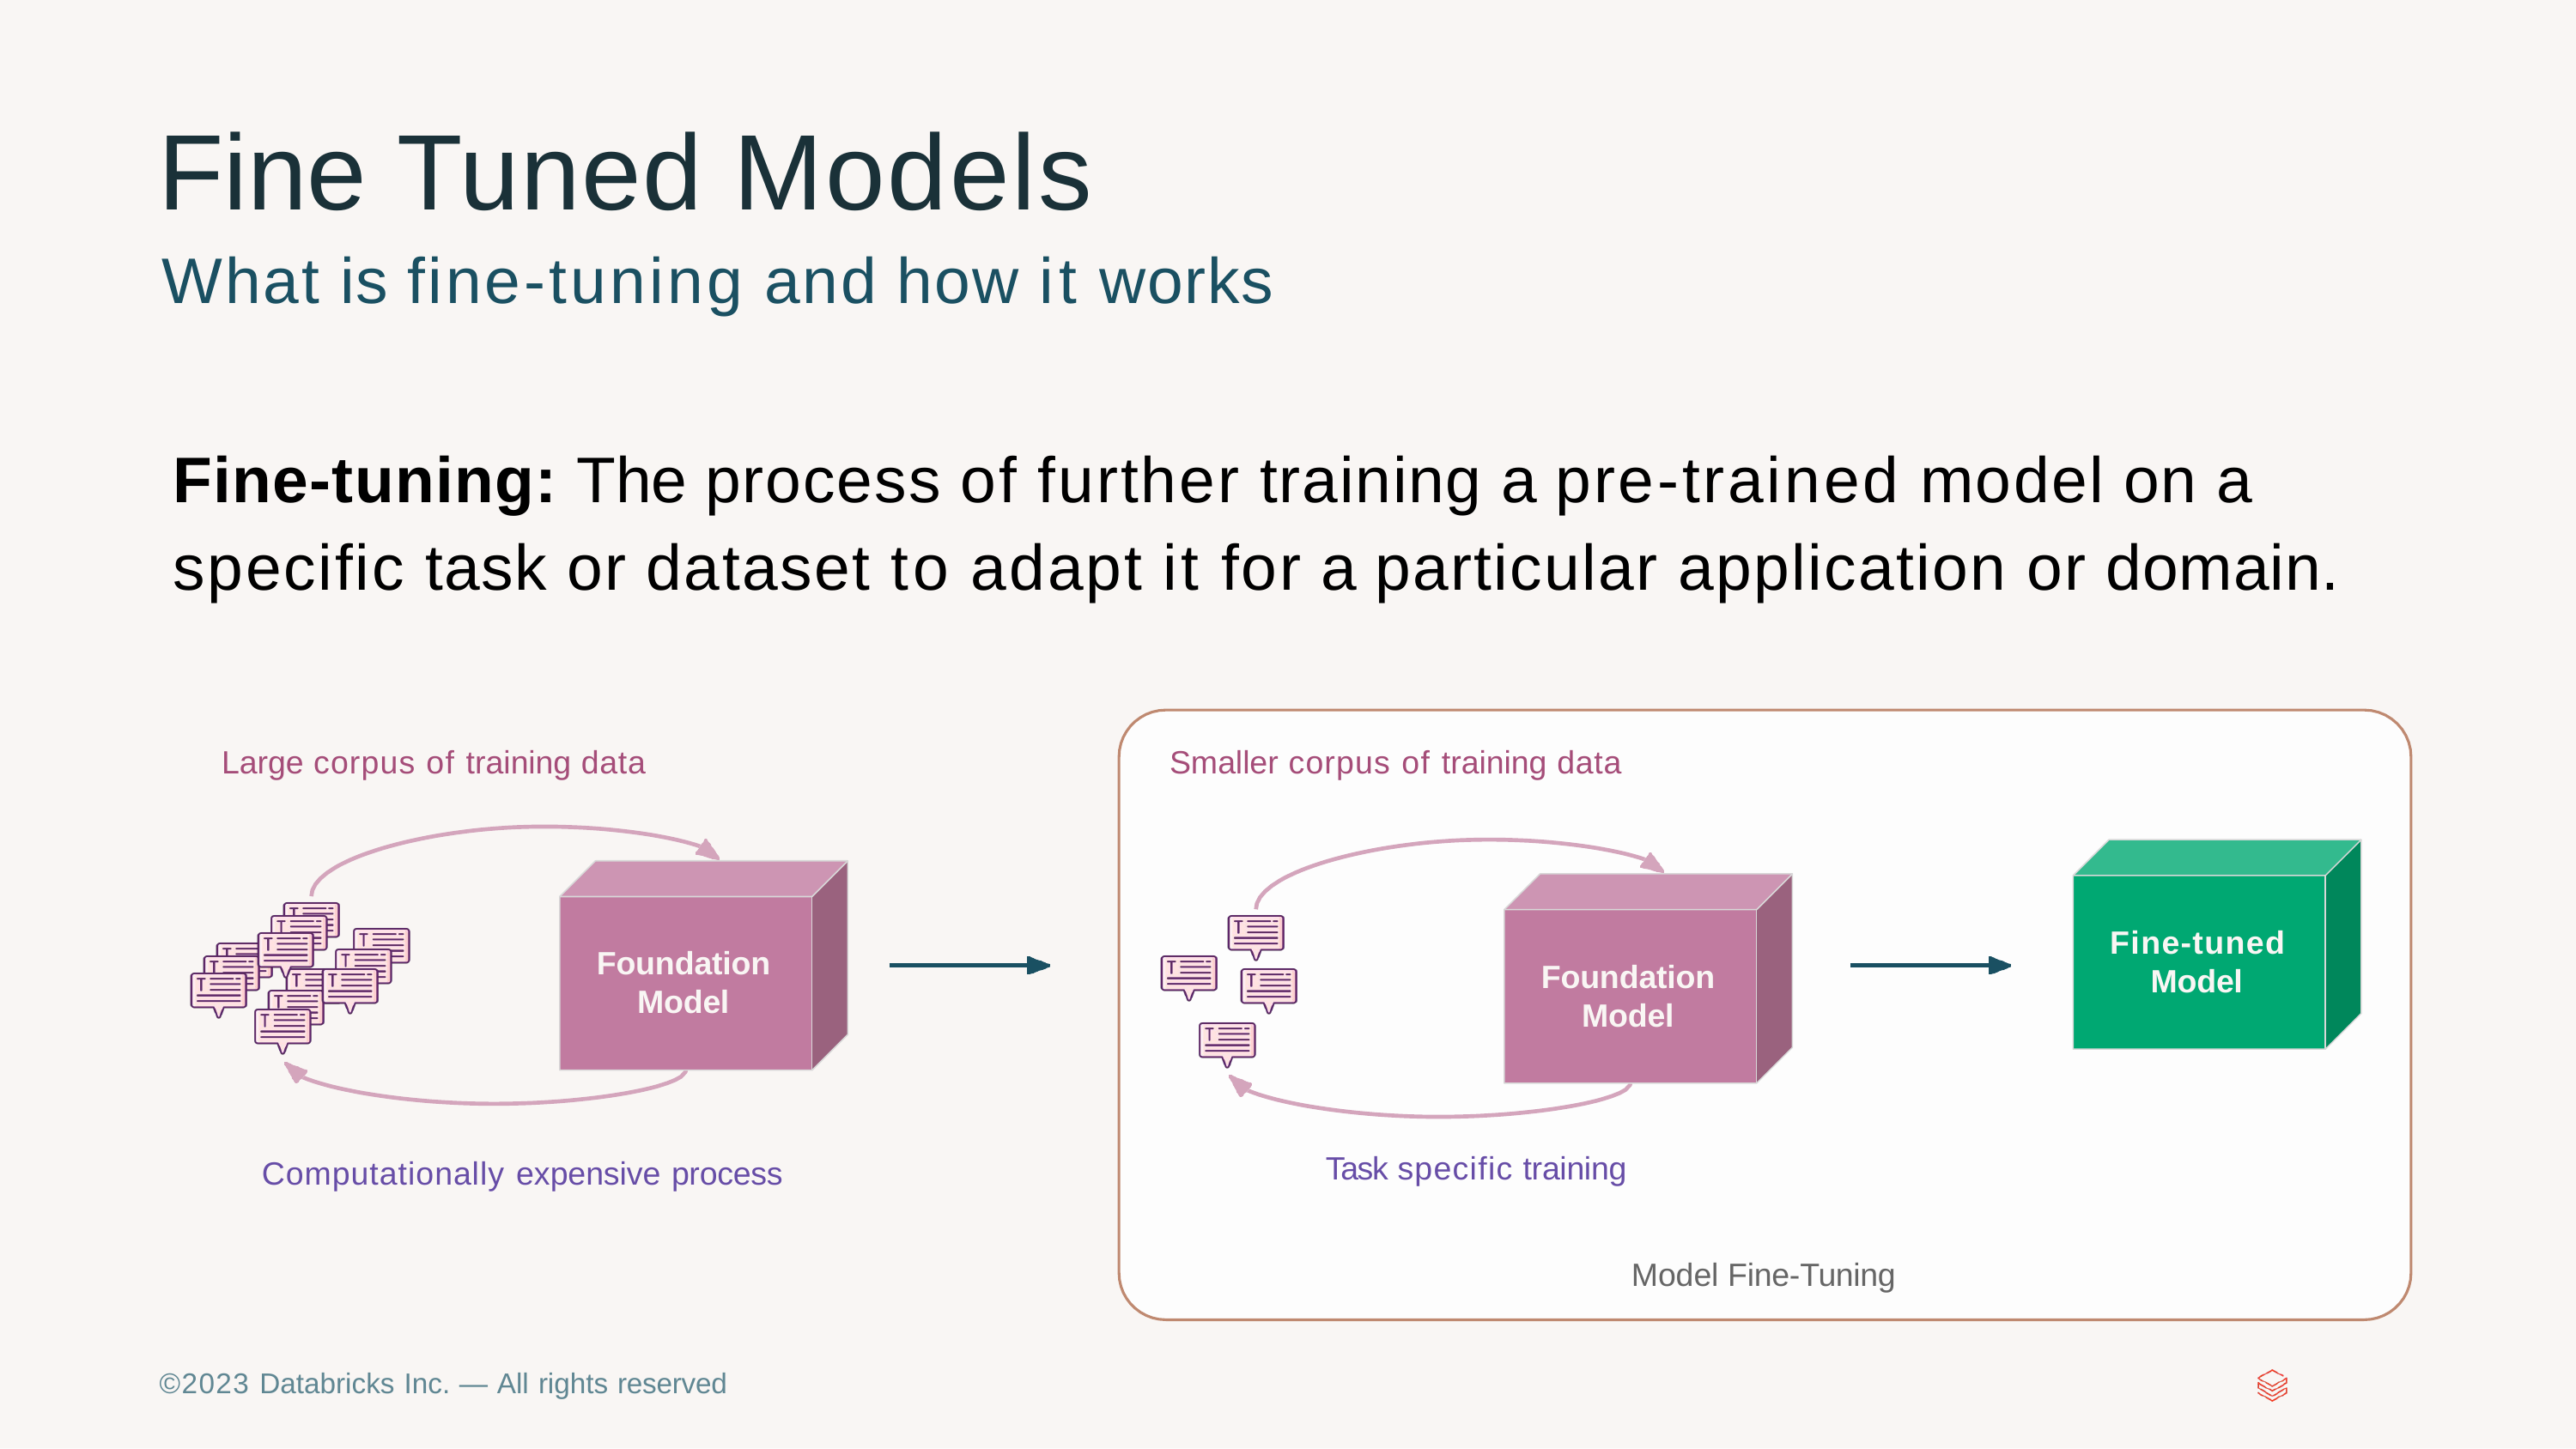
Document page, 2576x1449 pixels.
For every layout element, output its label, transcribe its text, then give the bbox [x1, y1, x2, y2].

picture [2253, 1367, 2290, 1404]
text_box Computationally expensive process [259, 1151, 797, 1192]
text_box ©2023 Databricks Inc. — All rights reserved [157, 1363, 734, 1400]
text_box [284, 824, 849, 1106]
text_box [1157, 839, 2363, 1074]
text_box Fine-tuning: The process of further training a pre-trained model on a specific task or dataset to adapt it for a particular application or domain. [171, 425, 2344, 603]
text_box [1117, 708, 2413, 1322]
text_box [186, 895, 413, 1061]
text_box Large corpus of training data [220, 739, 654, 780]
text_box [889, 956, 1050, 975]
title Fine Tuned Models What is fine-tuning and how it works [156, 86, 2420, 344]
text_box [1229, 1081, 1794, 1119]
